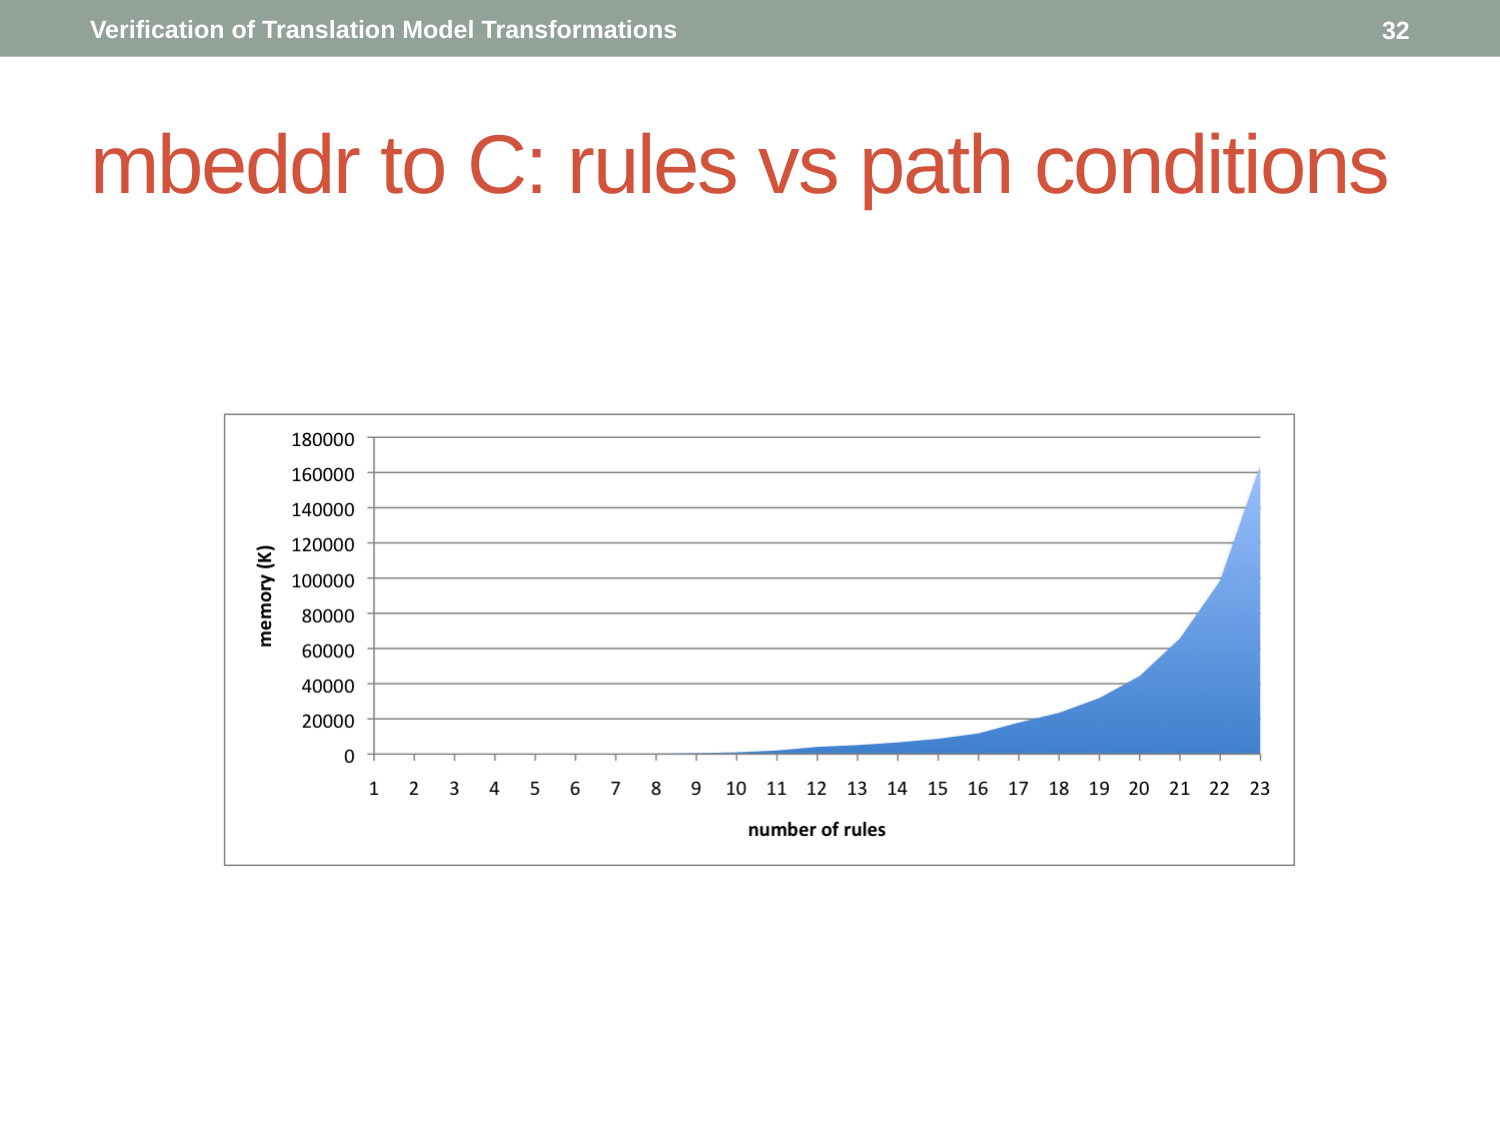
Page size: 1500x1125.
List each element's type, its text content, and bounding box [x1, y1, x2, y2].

title mbeddr to C: rules vs path conditions [75, 79, 1425, 242]
slide_number 32 [1250, 2, 1425, 57]
picture [223, 413, 1296, 868]
